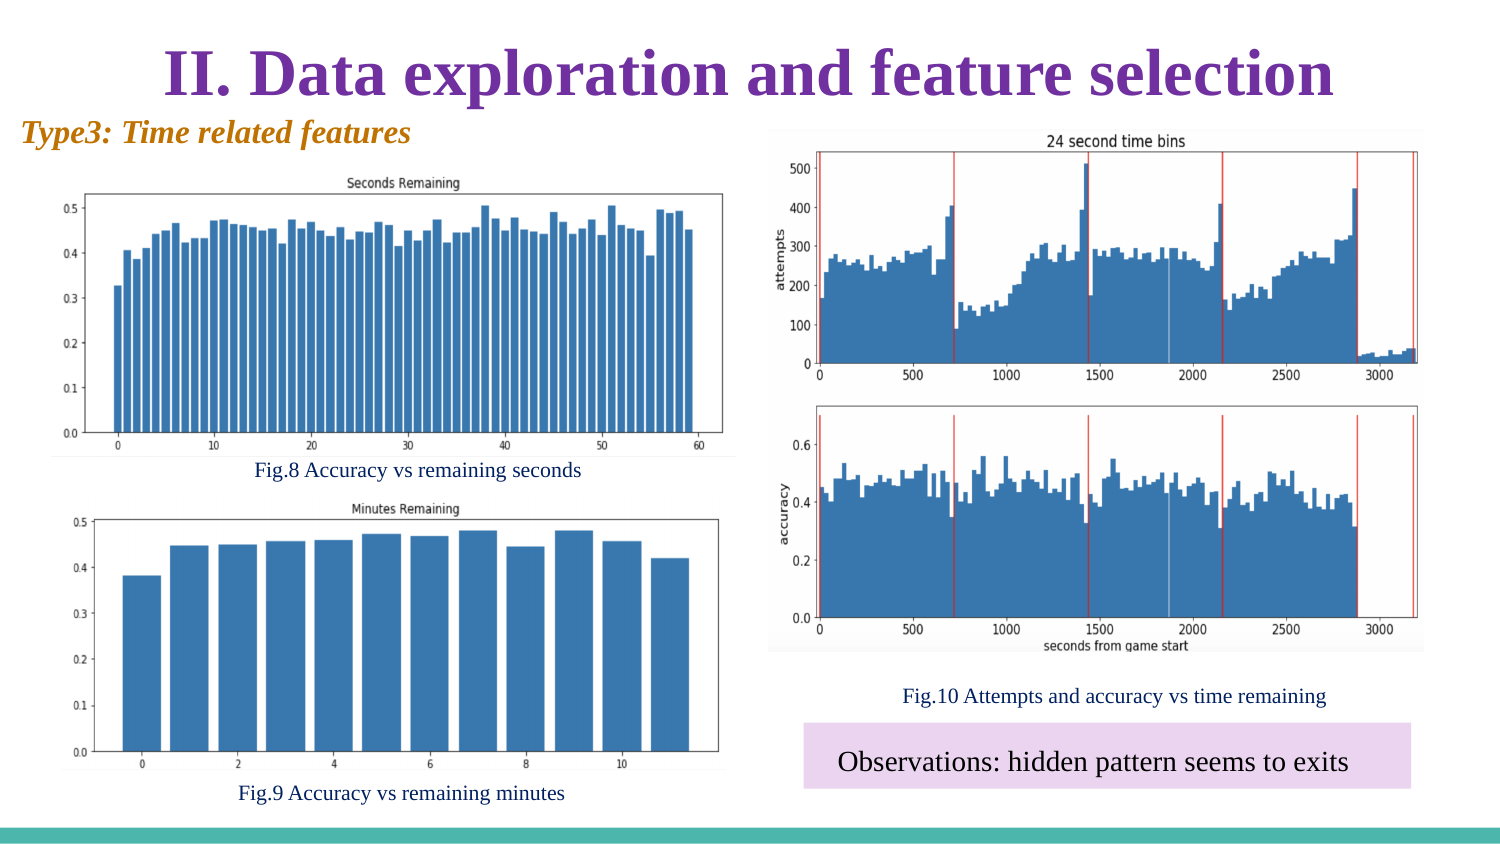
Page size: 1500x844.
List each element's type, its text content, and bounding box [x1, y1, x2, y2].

title II. Data exploration and feature selection [51, 13, 1449, 130]
list Type3: Time related features [0, 88, 830, 171]
picture [767, 129, 1424, 653]
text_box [61, 492, 726, 821]
text_box Fig.10 Attempts and accuracy vs time remaining [868, 662, 1389, 722]
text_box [50, 169, 736, 498]
text_box Observations: hidden pattern seems to exits [803, 722, 1412, 789]
